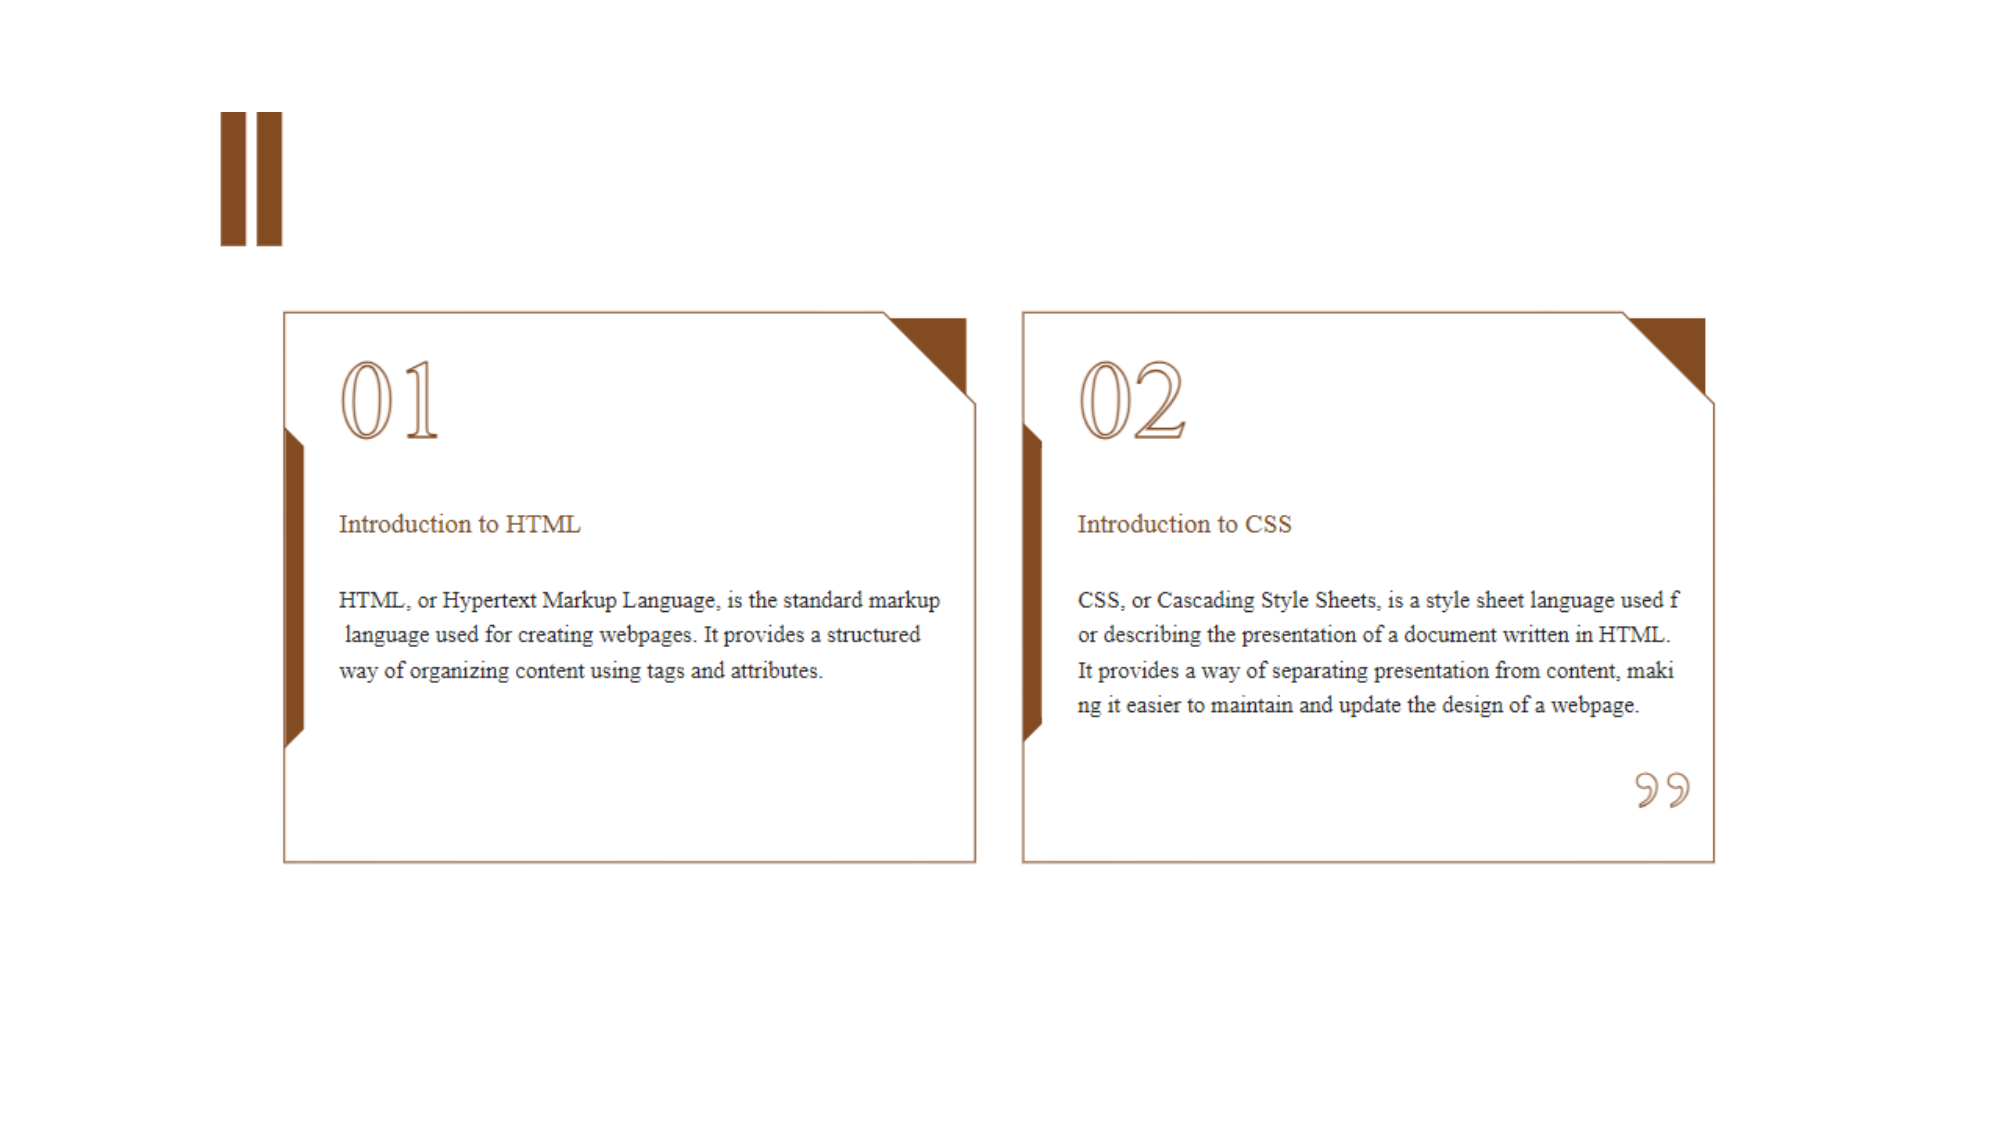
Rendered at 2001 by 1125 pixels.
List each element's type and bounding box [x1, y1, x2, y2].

picture [199, 112, 1801, 1013]
